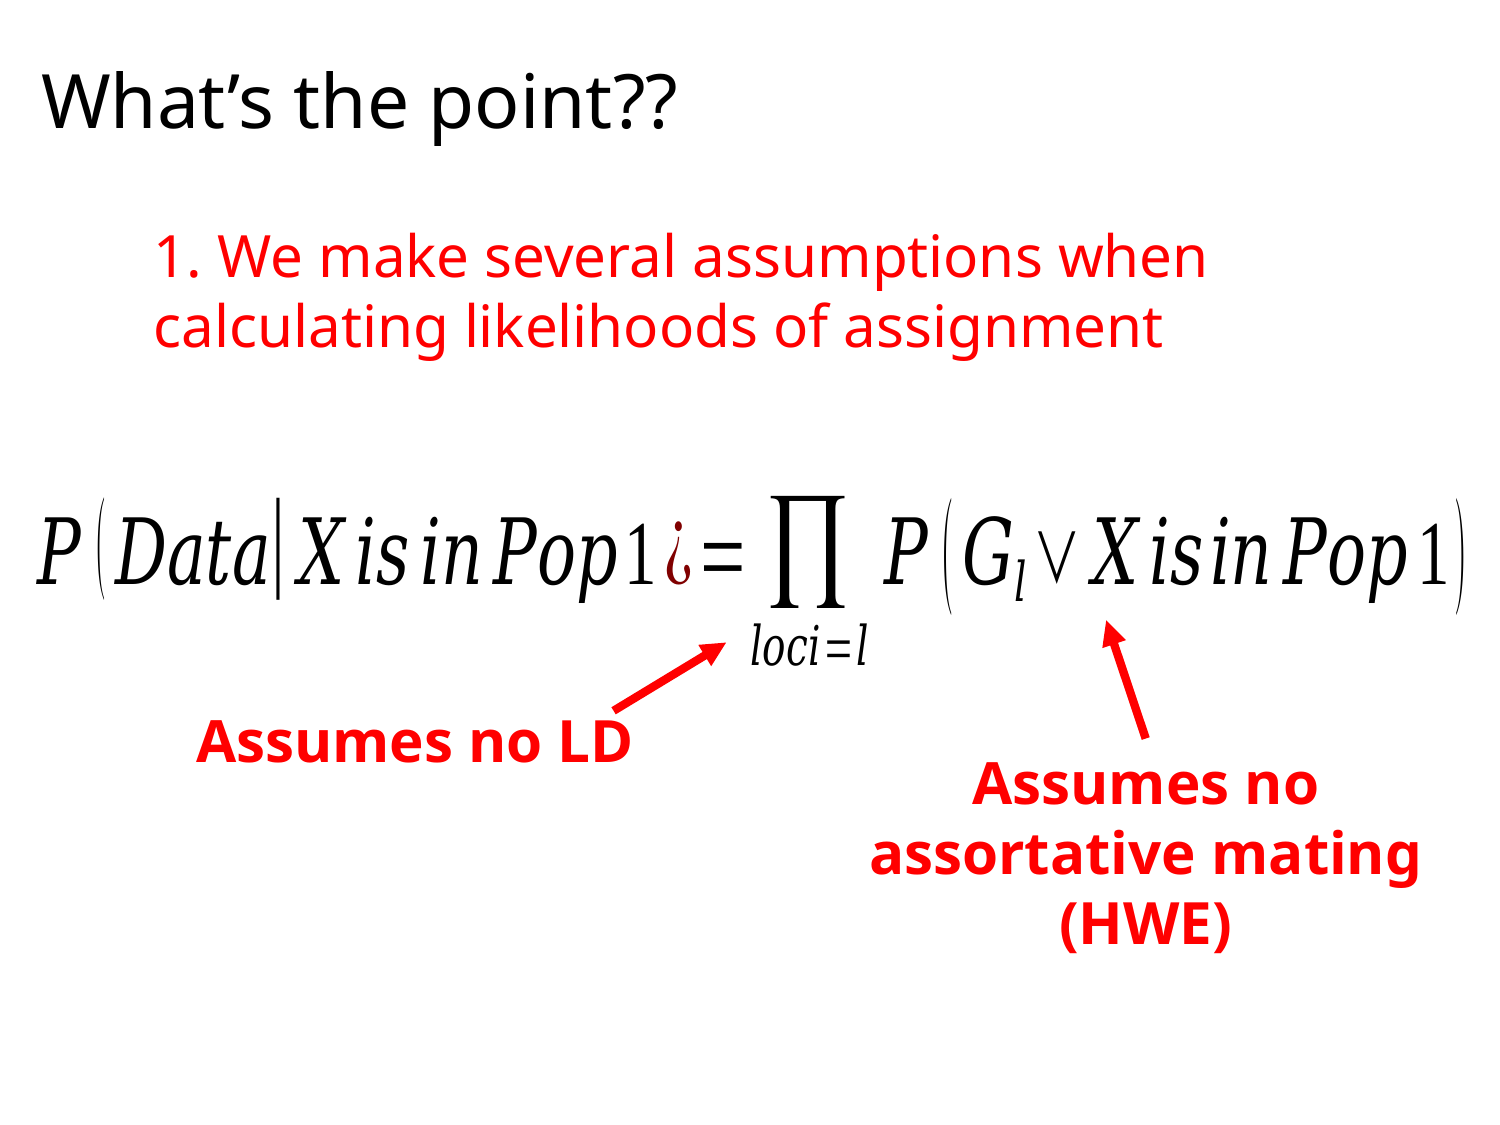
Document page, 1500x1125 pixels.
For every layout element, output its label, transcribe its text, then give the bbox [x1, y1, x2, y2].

text_box What’s the point?? [26, 46, 693, 152]
text_box Assumes no assortative mating (HWE) [812, 738, 1479, 964]
text_box 1. We make several assumptions when calculating likelihoods of assignment [138, 211, 1405, 366]
text_box Assumes no LD [82, 696, 748, 782]
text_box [613, 642, 727, 711]
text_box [1106, 620, 1146, 739]
